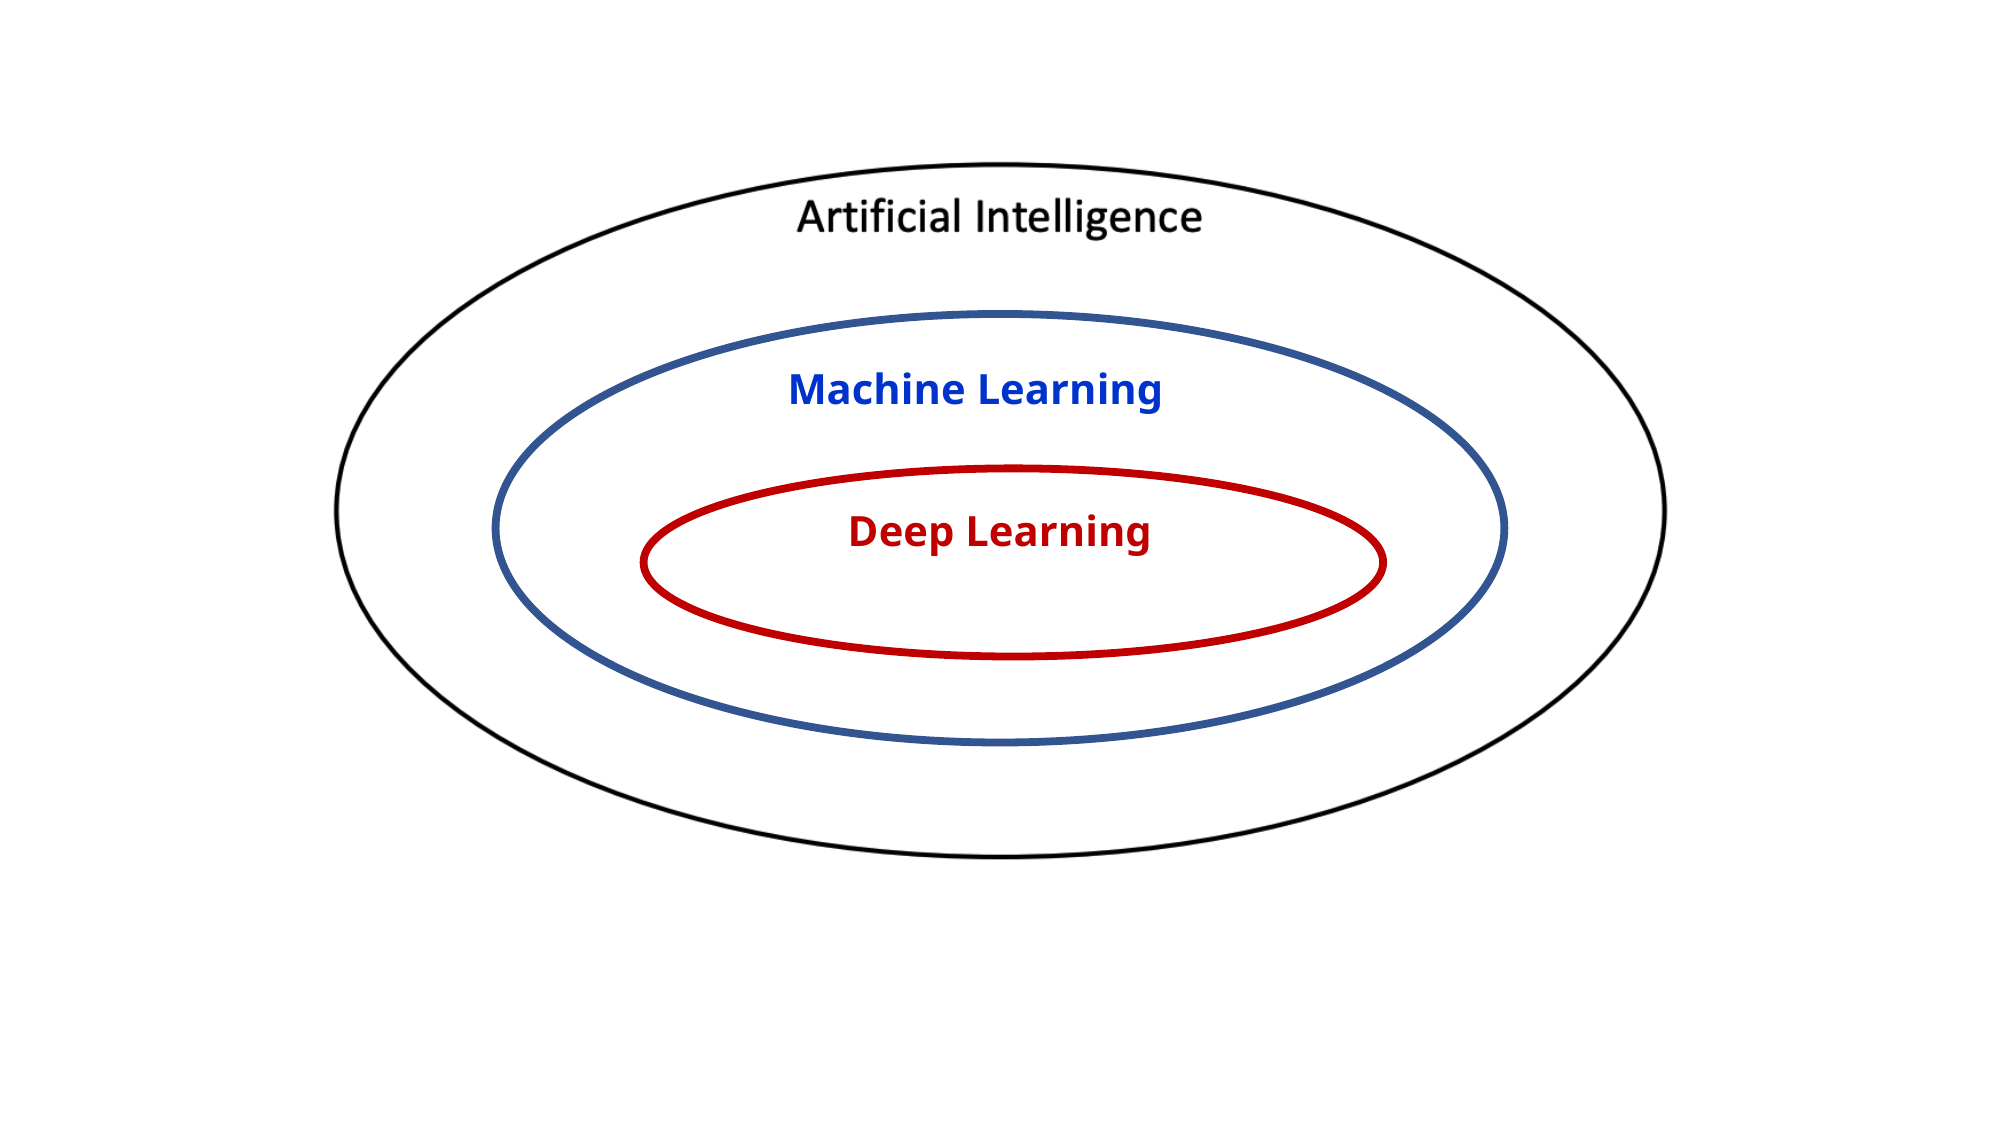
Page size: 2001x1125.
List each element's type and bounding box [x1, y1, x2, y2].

picture [296, 139, 1704, 872]
